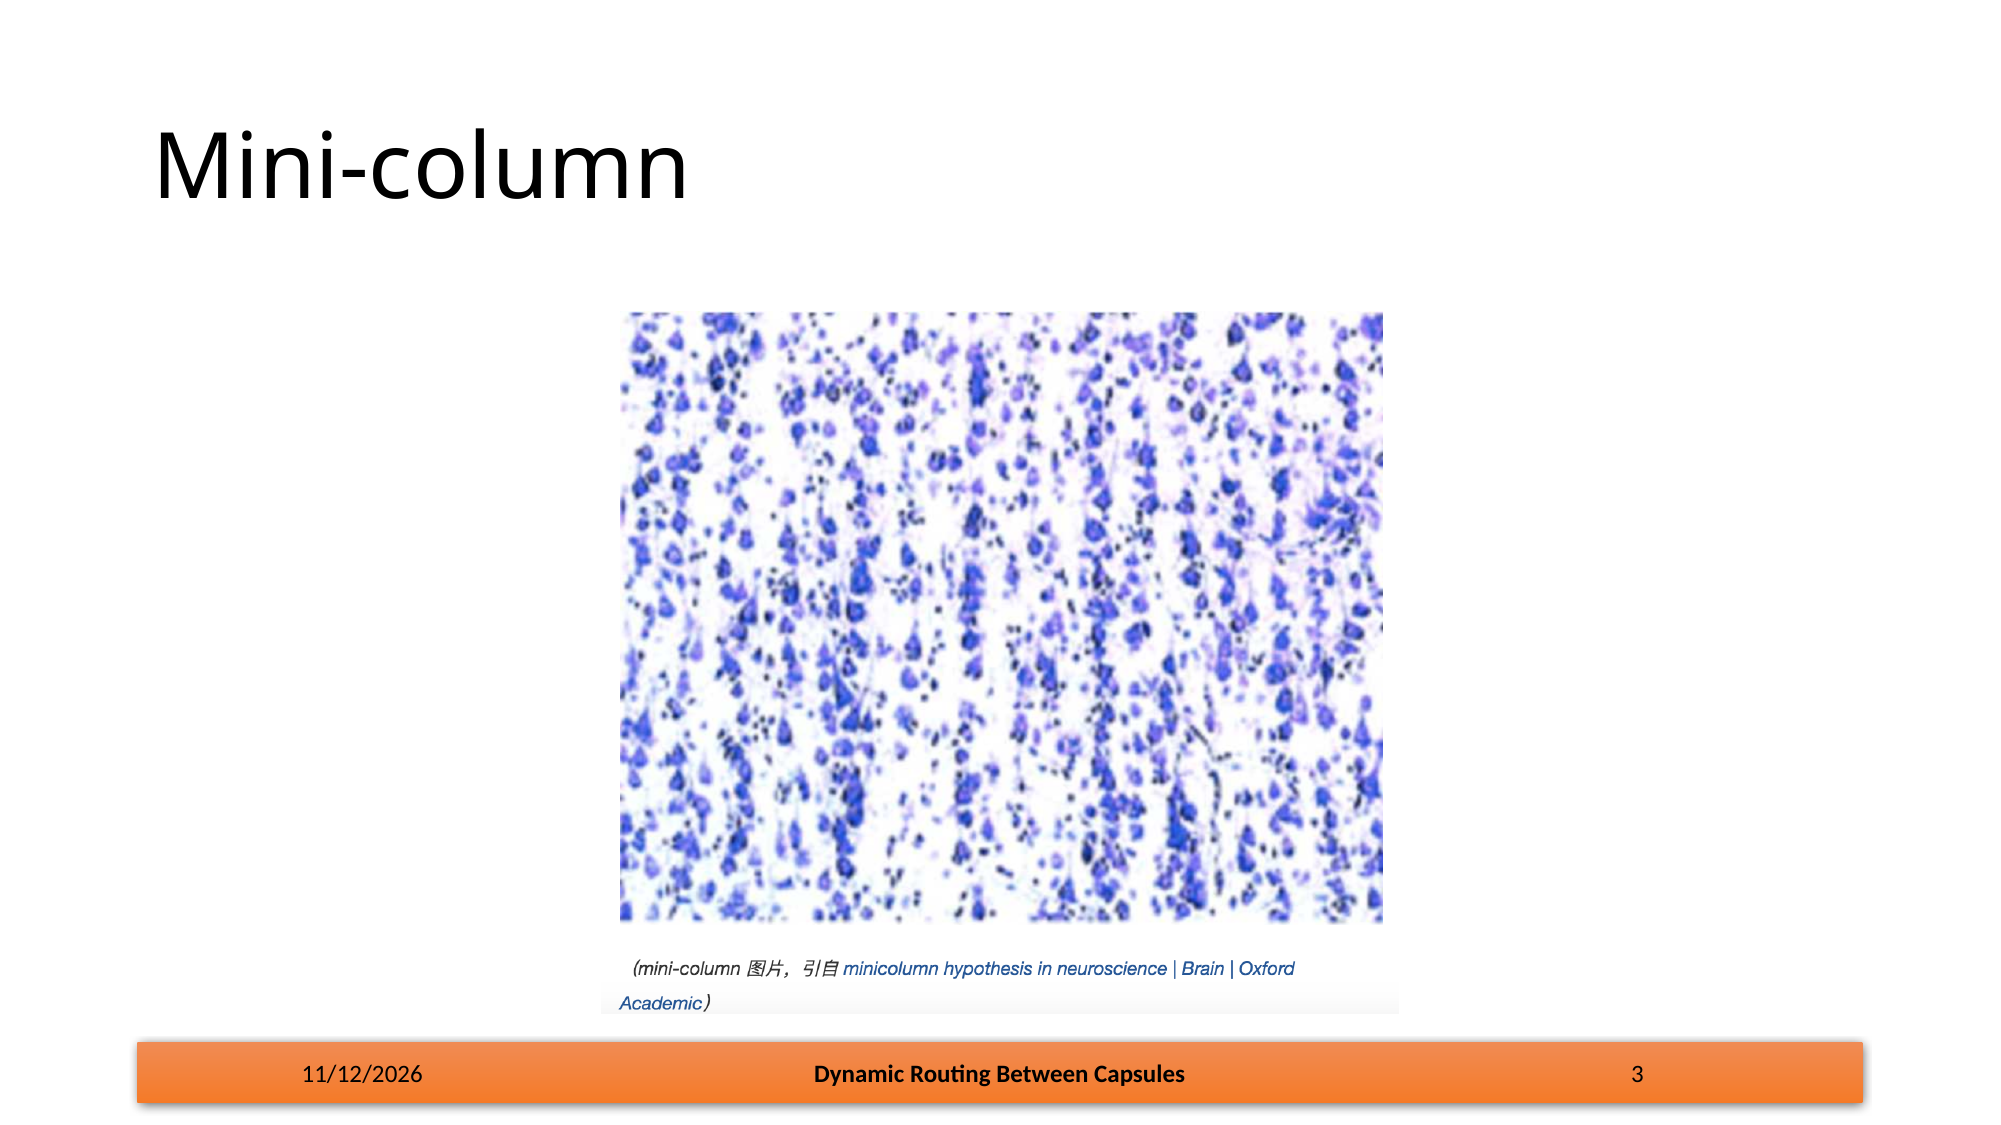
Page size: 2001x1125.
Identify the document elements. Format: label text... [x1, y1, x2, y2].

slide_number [137, 1042, 588, 1103]
footer Dynamic Routing Between Capsules [662, 1042, 1338, 1103]
title Mini-column [137, 59, 1863, 278]
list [601, 299, 1399, 1014]
slide_number 3 [1412, 1042, 1863, 1103]
